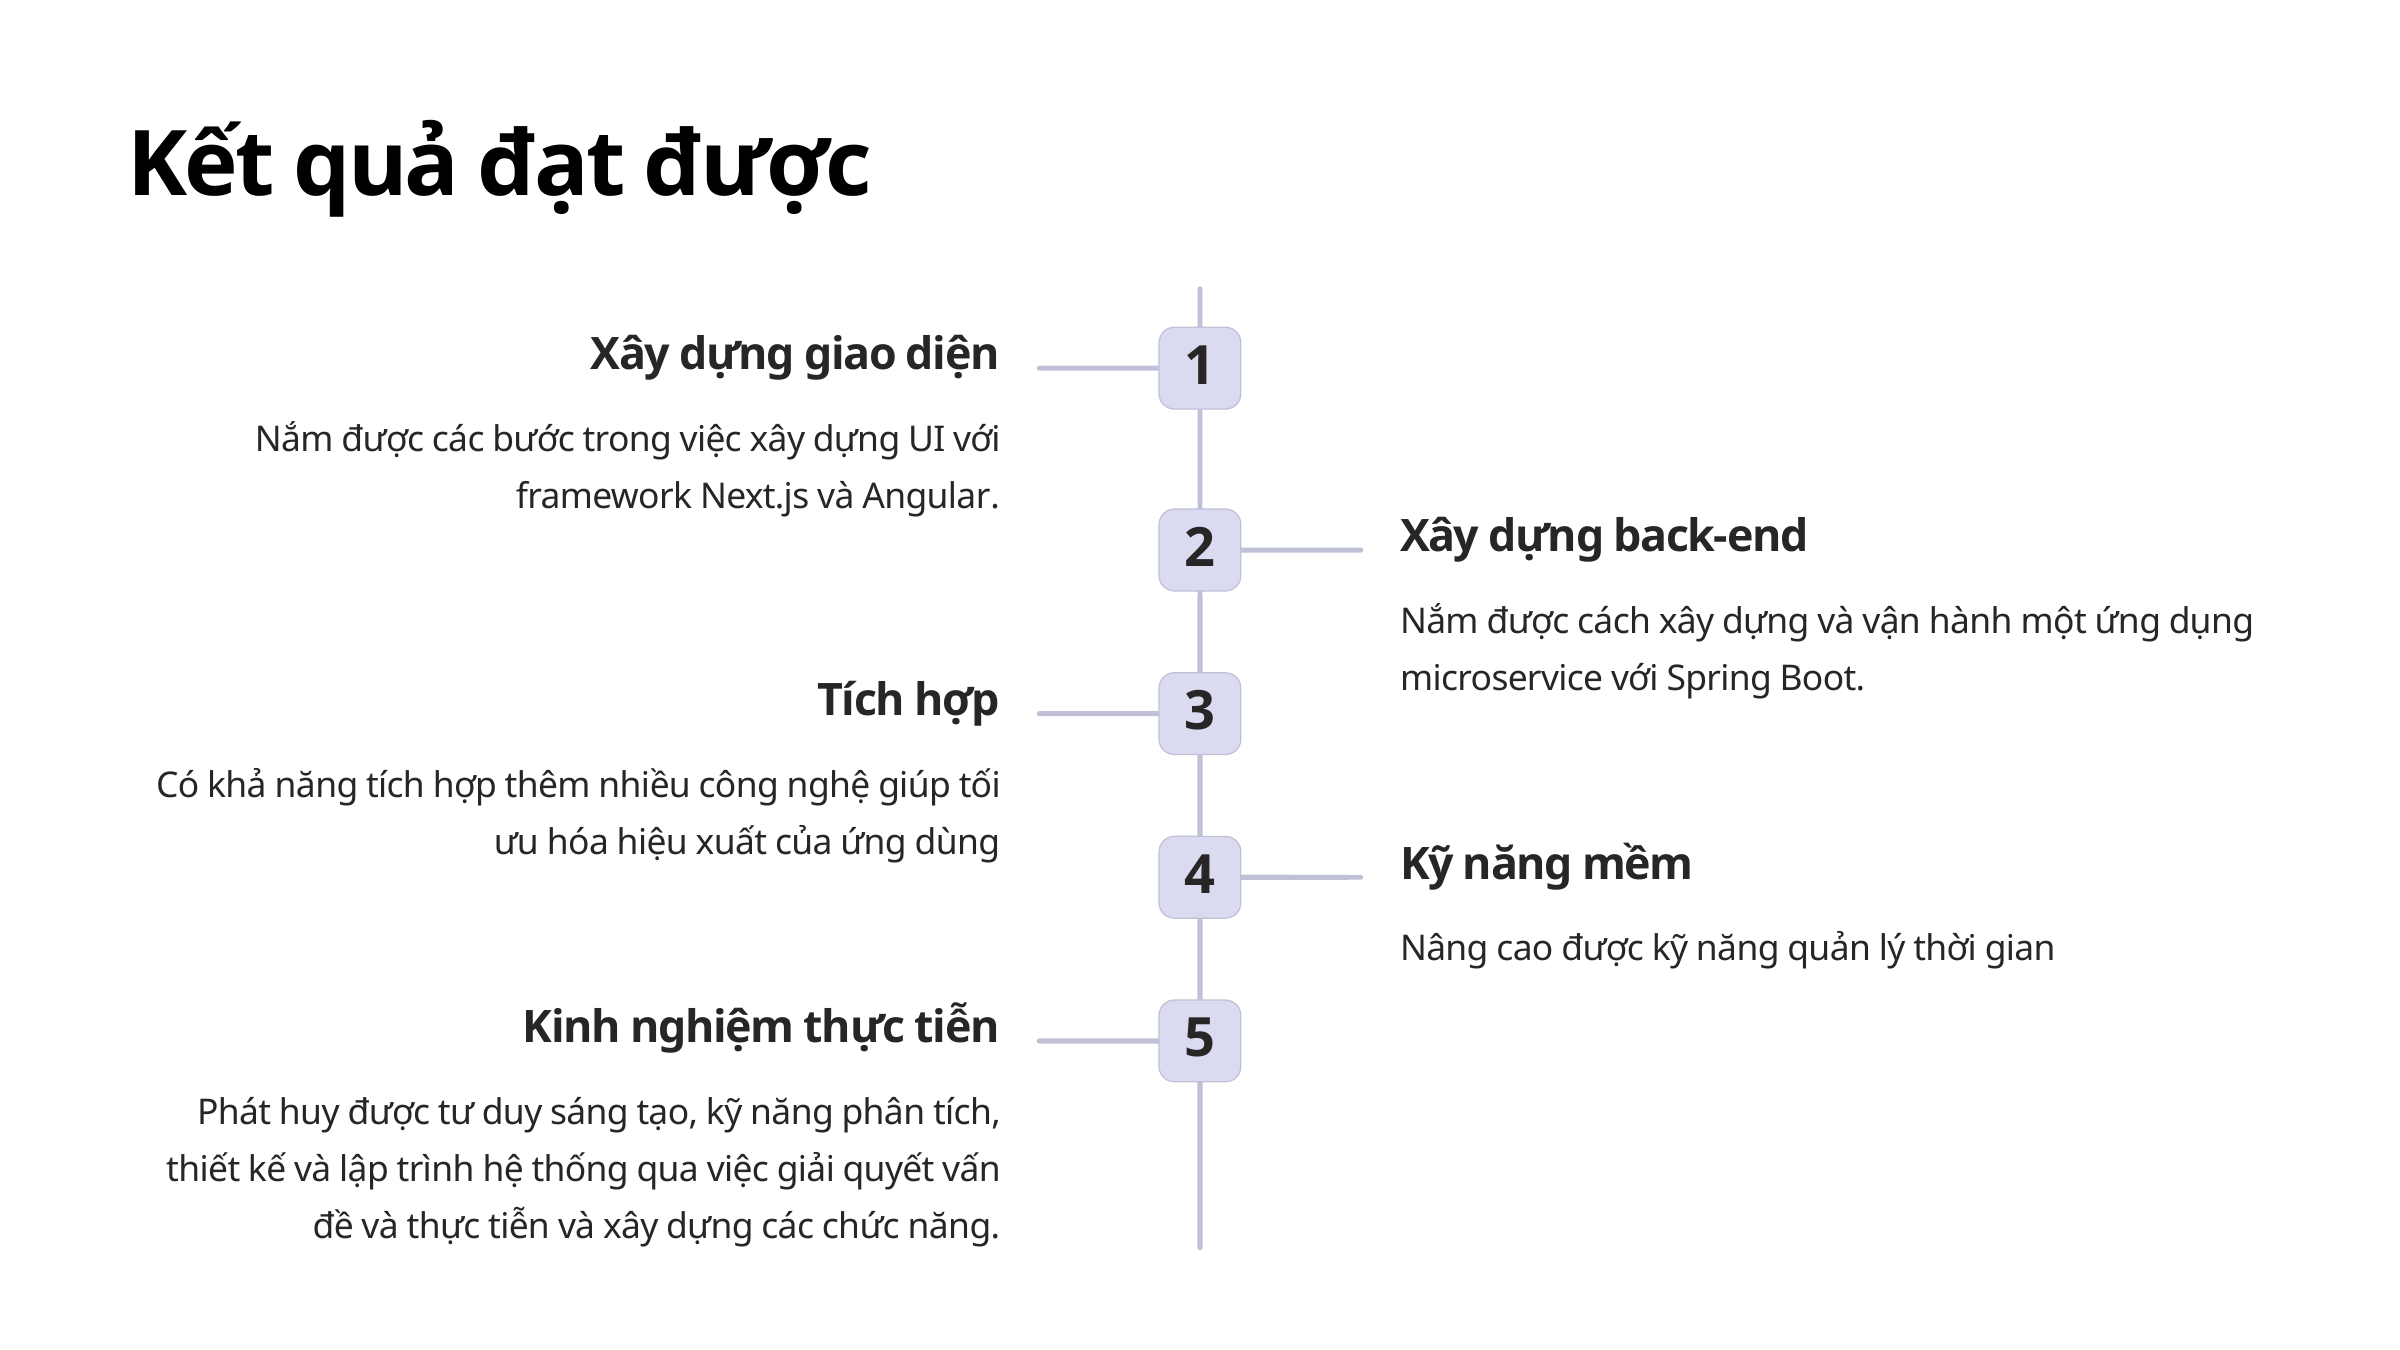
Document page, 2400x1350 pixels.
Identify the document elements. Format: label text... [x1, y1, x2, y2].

text_box Có khả năng tích hợp thêm nhiều công nghệ giúp tối ưu hóa hiệu xuất của ứng dùng [127, 746, 1000, 864]
text_box [1036, 711, 1159, 717]
text_box [1197, 286, 1203, 327]
text_box Xây dựng giao diện [545, 322, 1000, 380]
text_box [1197, 755, 1203, 836]
text_box Xây dựng back-end [1399, 504, 1855, 562]
text_box Kết quả đạt được [127, 99, 1037, 214]
text_box Kinh nghiệm thực tiễn [496, 995, 1000, 1053]
text_box [1197, 919, 1203, 1000]
text_box Nâng cao được kỹ năng quản lý thời gian [1399, 910, 2273, 969]
text_box [1197, 1082, 1203, 1251]
text_box [1036, 1038, 1159, 1044]
text_box Tích hợp [545, 668, 1000, 725]
text_box [1241, 874, 1364, 880]
text_box 4 [1182, 849, 1218, 905]
text_box [1197, 410, 1203, 509]
text_box [1159, 836, 1241, 919]
text_box Nắm được các bước trong việc xây dựng UI với framework Next.js và Angular. [127, 401, 1000, 518]
text_box Kỹ năng mềm [1399, 831, 1855, 889]
text_box Nắm được cách xây dựng và vận hành một ứng dụng microservice với Spring Boot. [1399, 583, 2273, 700]
text_box [1159, 509, 1241, 591]
text_box [1159, 672, 1241, 755]
text_box [1197, 591, 1203, 672]
text_box [1159, 327, 1241, 410]
text_box [1241, 547, 1364, 553]
text_box 5 [1183, 1013, 1217, 1069]
text_box 3 [1183, 686, 1217, 741]
text_box [1159, 999, 1241, 1082]
text_box Phát huy được tư duy sáng tạo, kỹ năng phân tích, thiết kế và lập trình hệ thống qua việc giải quyết vấn đề và thực tiễn và xây dựng các chức năng. [127, 1074, 1000, 1251]
text_box 2 [1183, 522, 1217, 578]
text_box [1036, 365, 1159, 371]
text_box 1 [1189, 340, 1211, 396]
